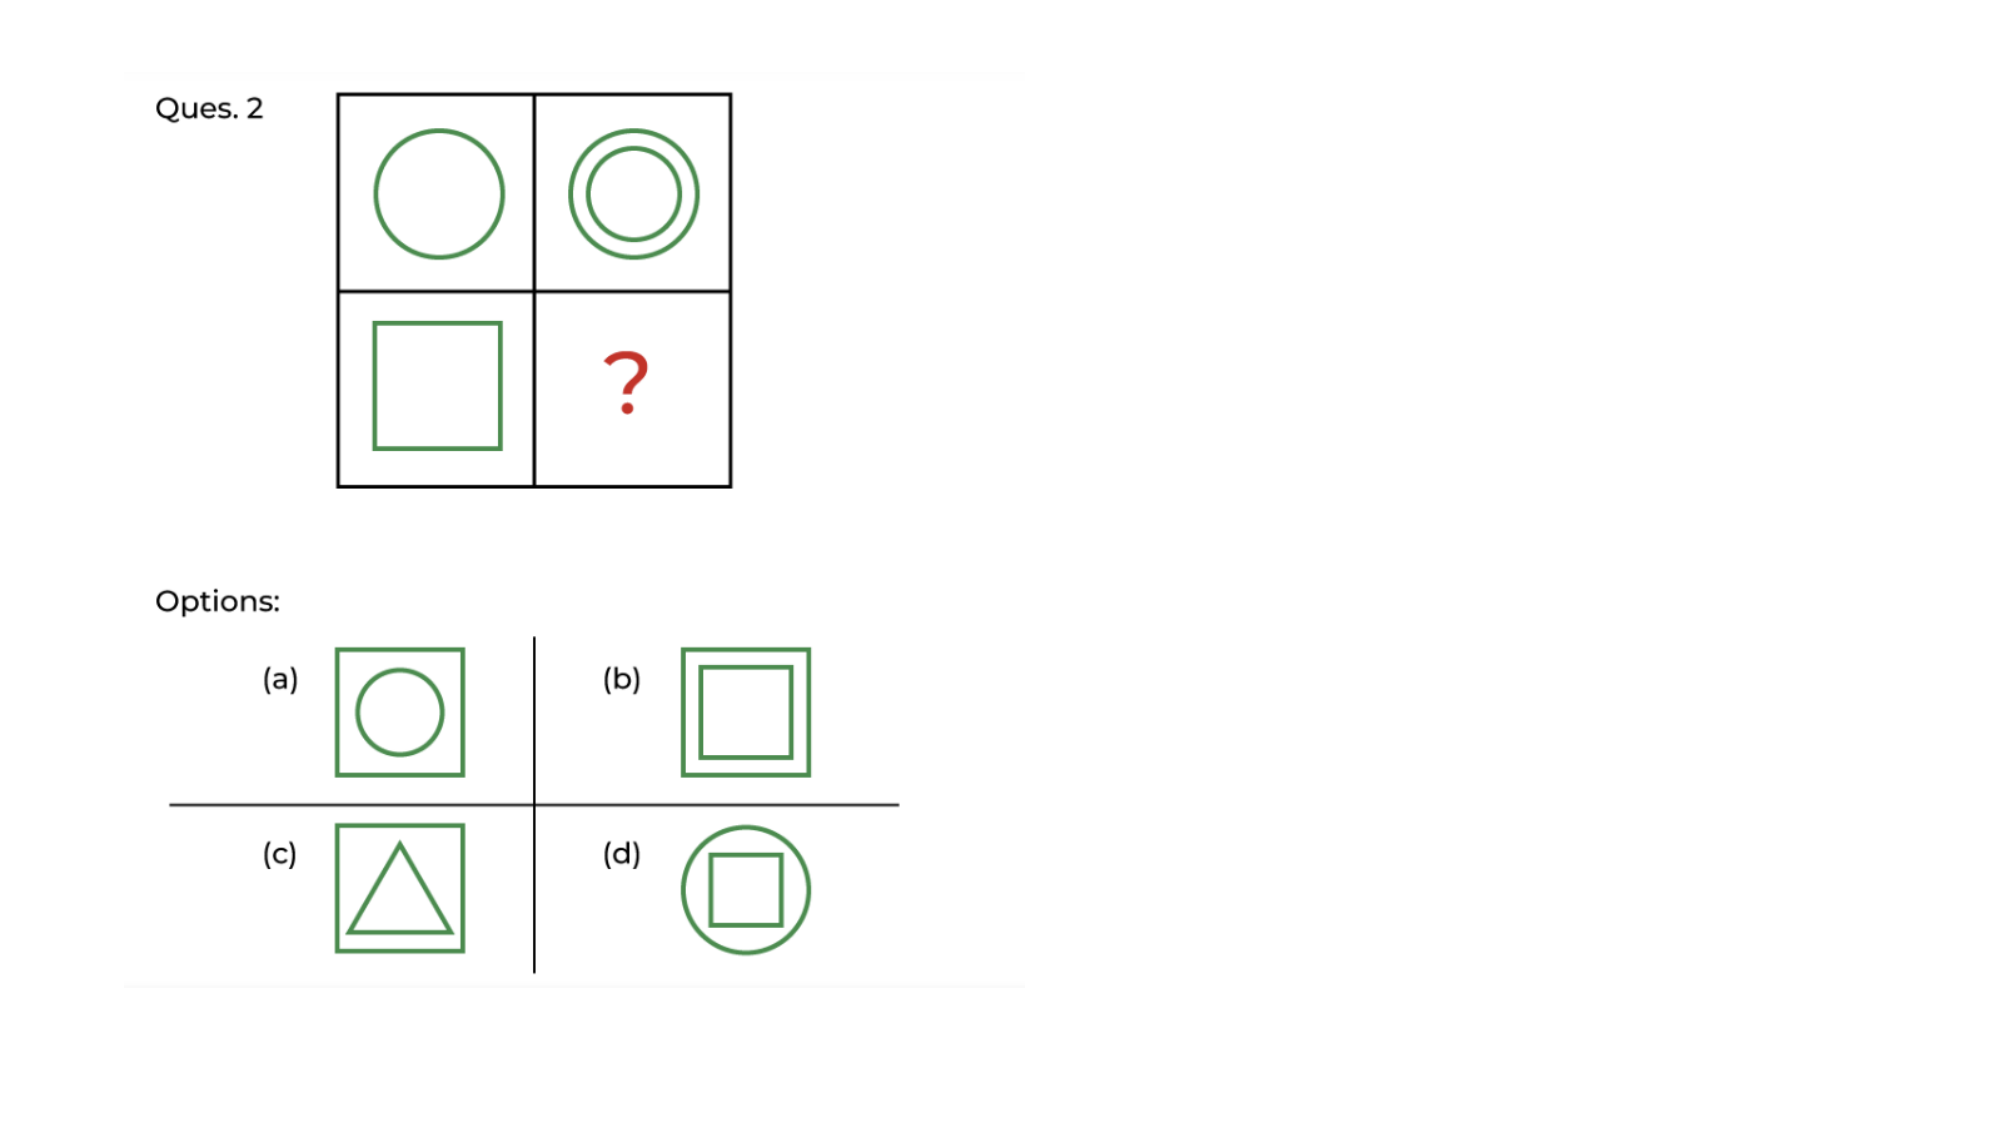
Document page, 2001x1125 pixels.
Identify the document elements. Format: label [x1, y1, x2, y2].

picture [124, 72, 1025, 988]
